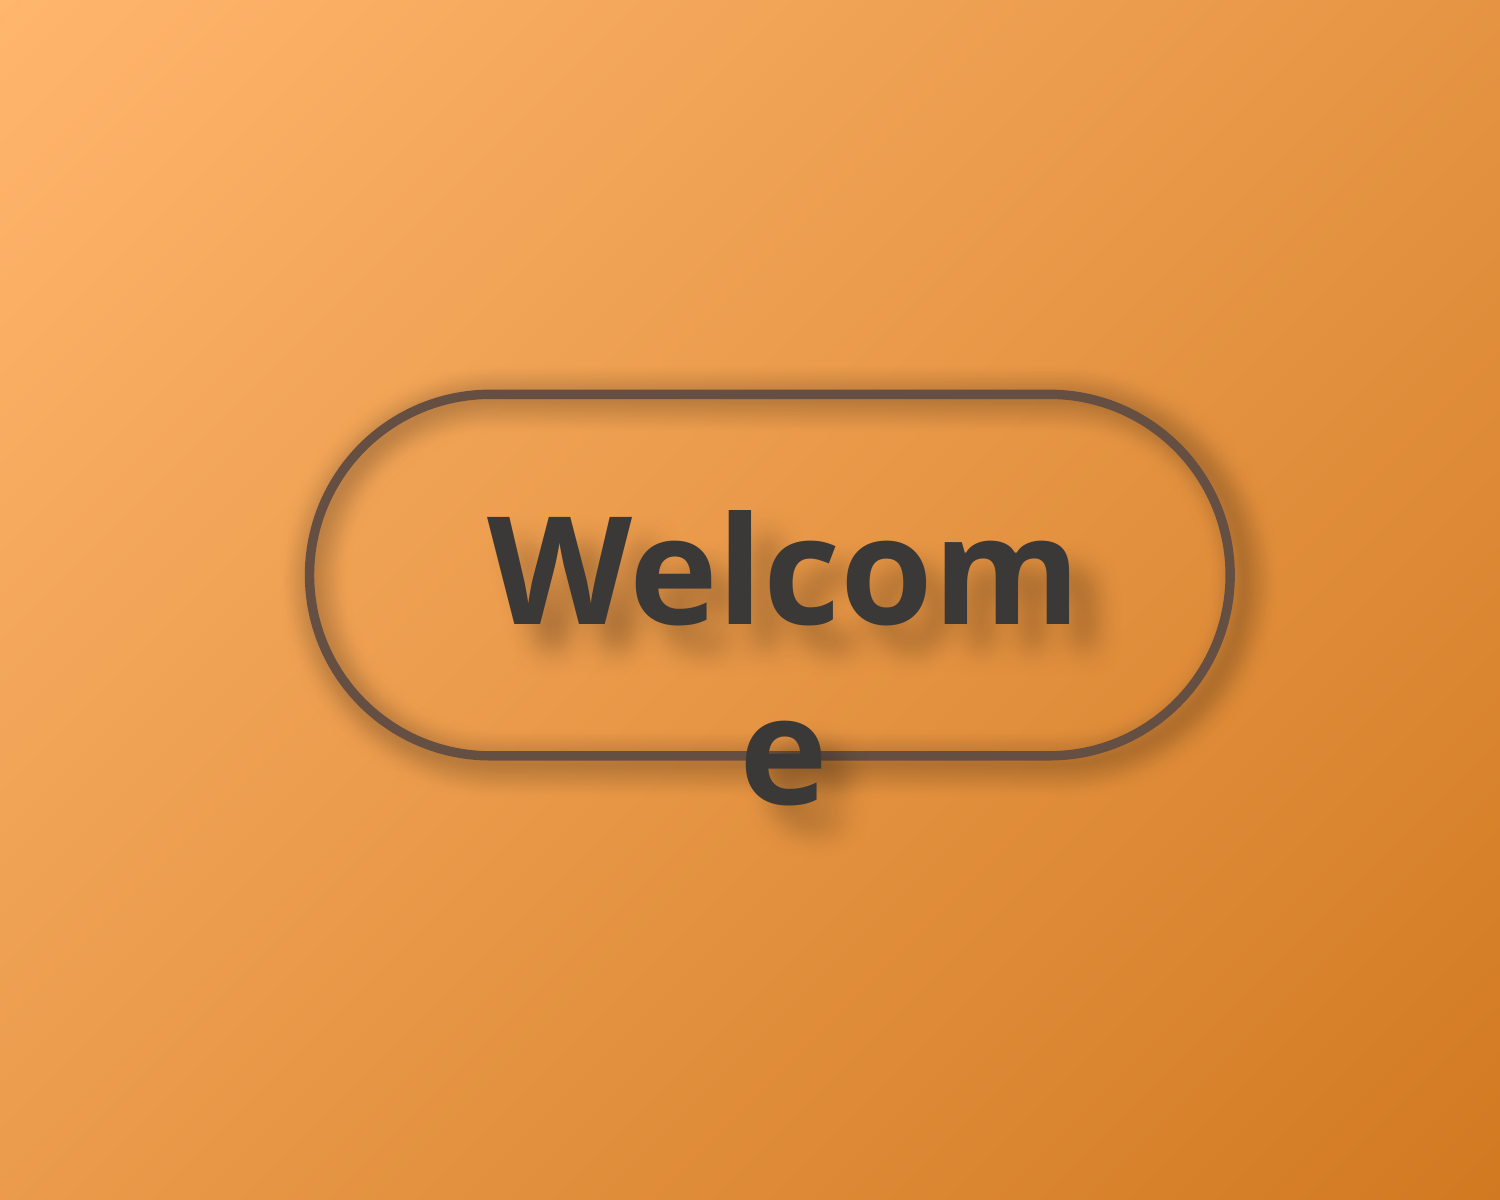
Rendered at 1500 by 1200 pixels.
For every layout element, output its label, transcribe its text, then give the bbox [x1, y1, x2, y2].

text_box Welcome [447, 467, 1121, 843]
text_box [308, 393, 1232, 752]
